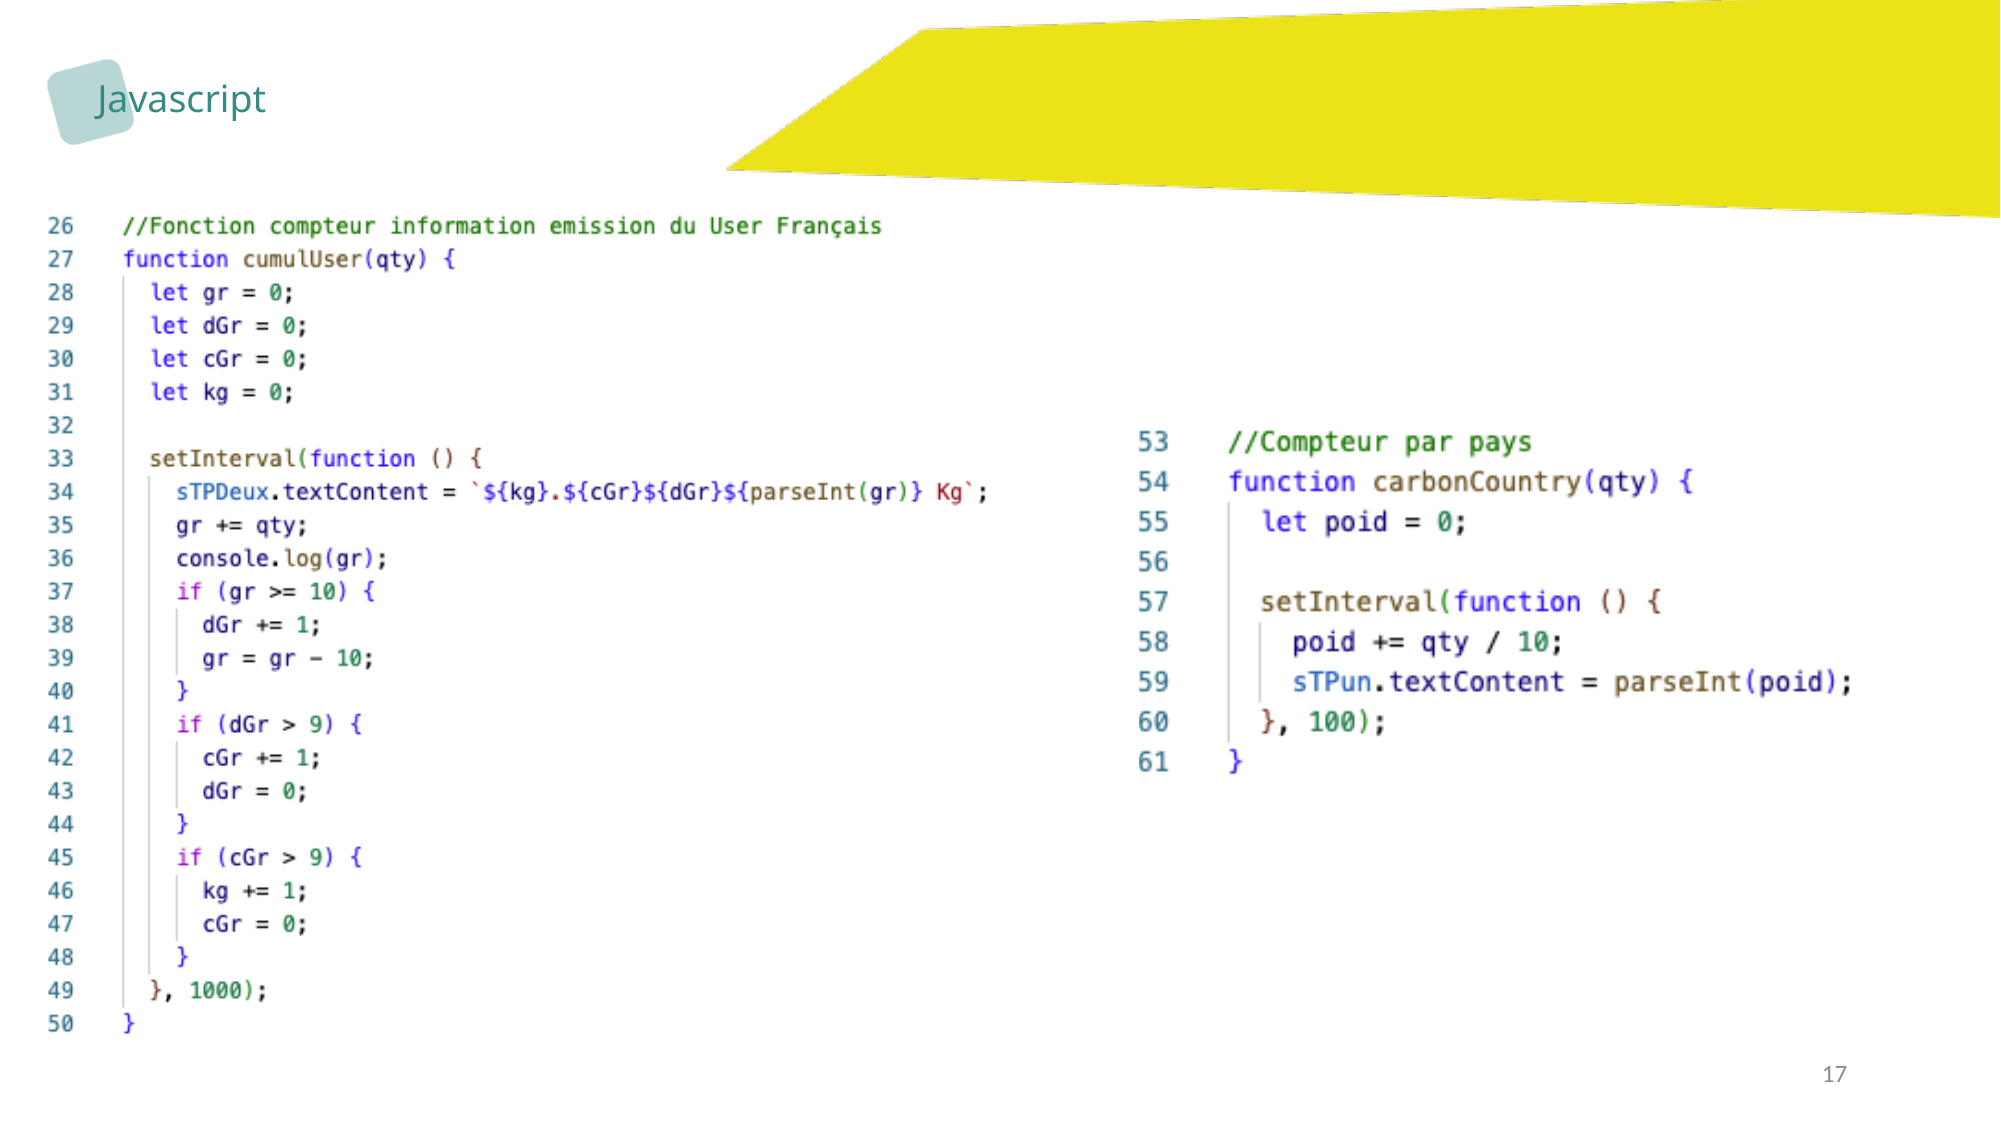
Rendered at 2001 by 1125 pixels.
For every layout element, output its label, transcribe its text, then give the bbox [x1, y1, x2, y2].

picture [1139, 425, 1863, 783]
slide_number 17 [1412, 1042, 1863, 1103]
picture [47, 59, 134, 145]
text_box Javascript [134, 67, 282, 128]
picture [47, 0, 2000, 1043]
